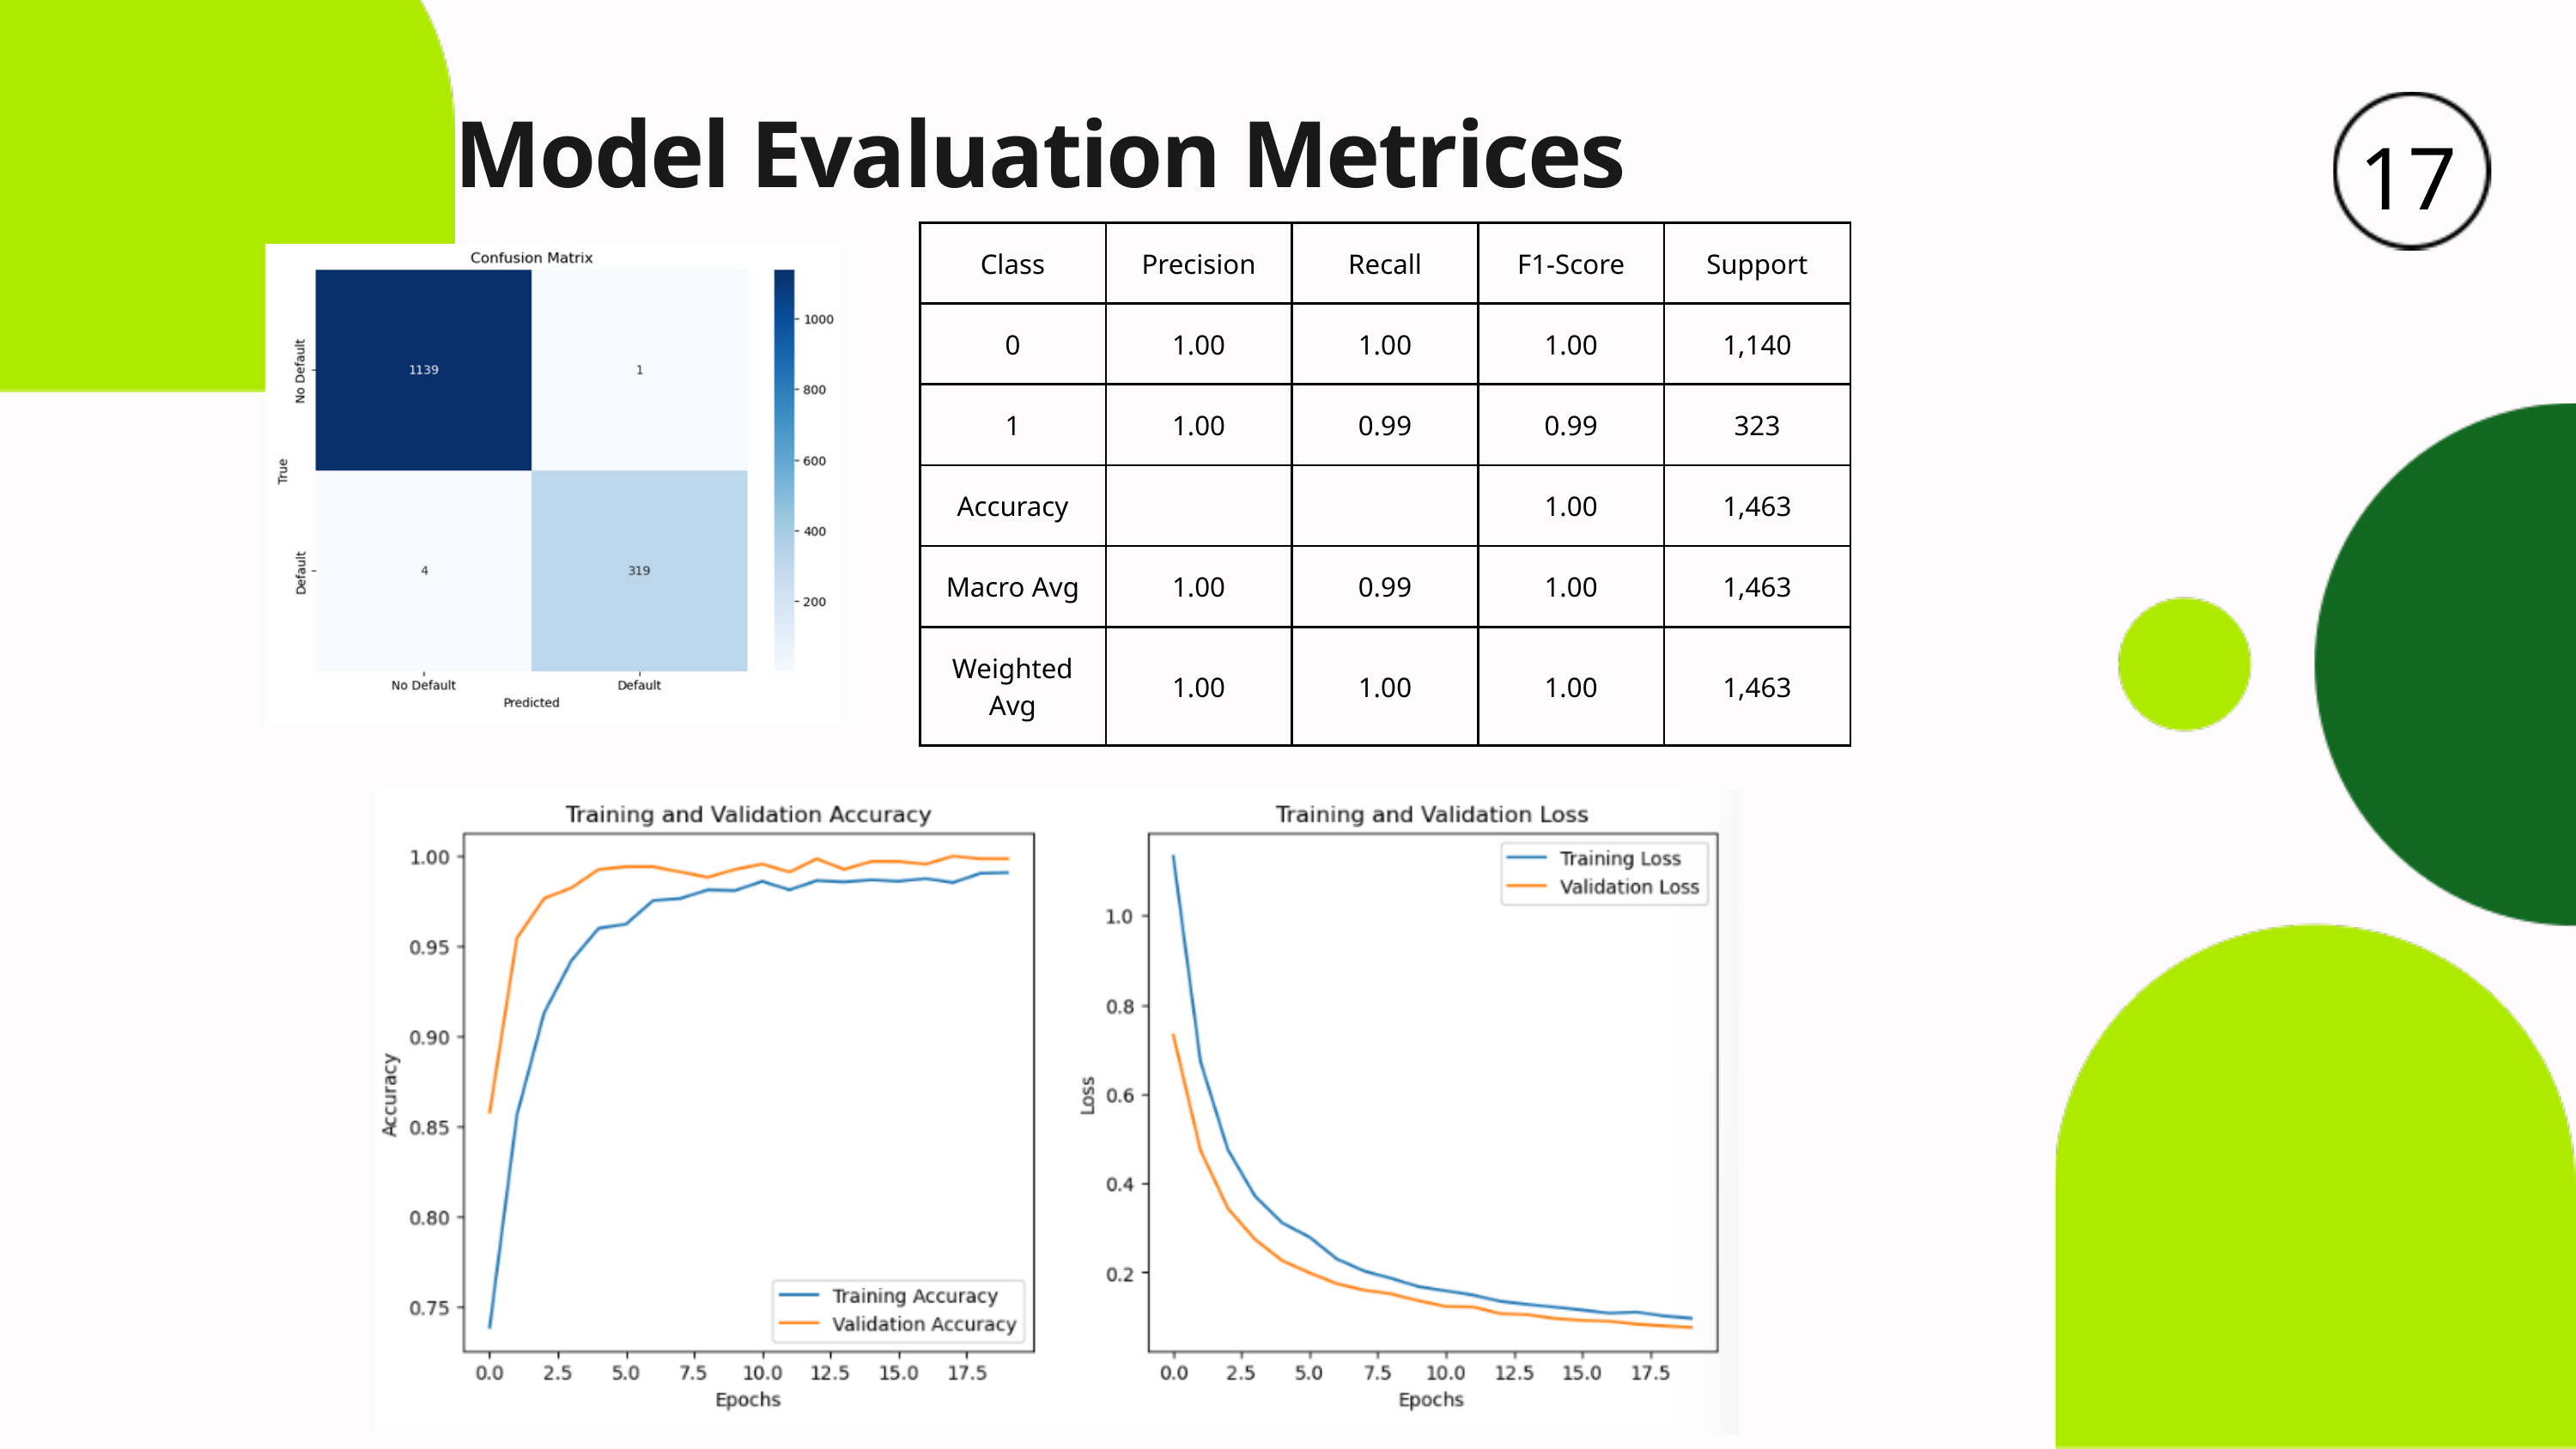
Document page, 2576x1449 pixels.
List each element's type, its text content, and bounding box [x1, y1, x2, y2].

table_cell Weighted Avg [921, 628, 1105, 744]
table_cell 1.00 [1107, 547, 1291, 626]
table_cell 1,140 [1665, 305, 1850, 383]
table_cell 1,463 [1665, 466, 1850, 545]
table_cell [1107, 466, 1291, 545]
table_cell 1 [921, 385, 1105, 464]
table_cell Macro Avg [921, 547, 1105, 626]
table_cell 1.00 [1479, 628, 1663, 744]
table_cell 1.00 [1107, 385, 1291, 464]
text_box [264, 244, 841, 724]
table_header Recall [1293, 224, 1477, 302]
table_cell 1.00 [1107, 305, 1291, 383]
text_box Model Evaluation Metrices [454, 77, 2163, 207]
table_header F1-Score [1479, 224, 1663, 302]
table_cell 1.00 [1479, 466, 1663, 545]
table_header Precision [1107, 224, 1291, 302]
table_cell 1,463 [1665, 628, 1850, 744]
table_cell 1,463 [1665, 547, 1850, 626]
table_cell 1.00 [1293, 305, 1477, 383]
table_cell 0 [921, 305, 1105, 383]
table_cell 0.99 [1293, 385, 1477, 464]
table_cell 1.00 [1293, 628, 1477, 744]
text_box [374, 790, 1739, 1434]
text_box [0, 0, 455, 392]
table_header Class [921, 224, 1105, 302]
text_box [2329, 92, 2492, 251]
table_header Support [1665, 224, 1850, 302]
table_cell Accuracy [921, 466, 1105, 545]
table_cell 0.99 [1293, 547, 1477, 626]
table_cell 1.00 [1479, 547, 1663, 626]
table_cell 1.00 [1479, 305, 1663, 383]
table_cell 1.00 [1107, 628, 1291, 744]
table_cell 0.99 [1479, 385, 1663, 464]
table_cell [1293, 466, 1477, 545]
table_cell 323 [1665, 385, 1850, 464]
text_box [2055, 403, 2576, 1449]
